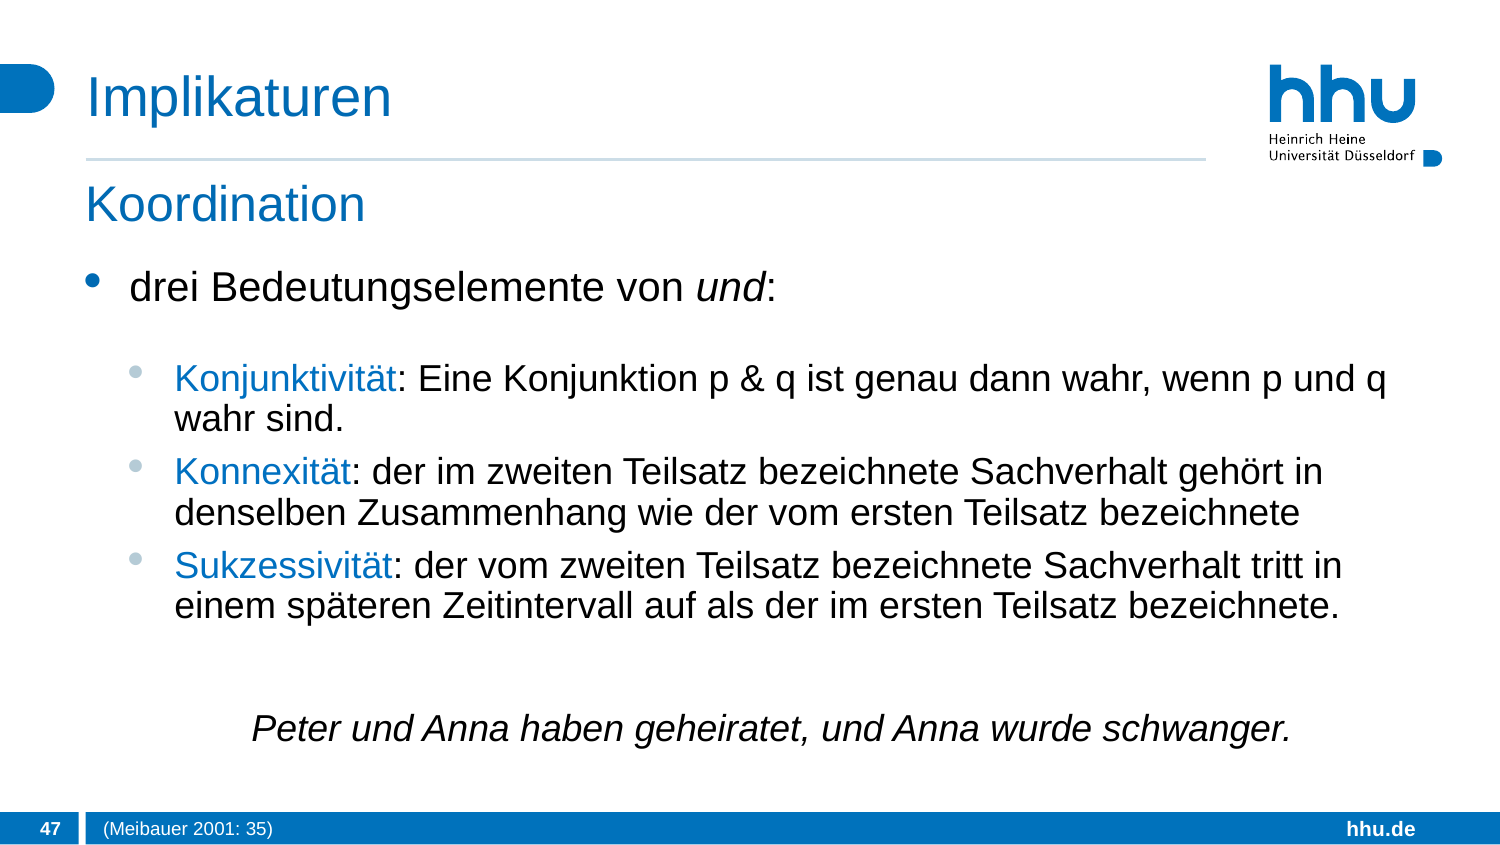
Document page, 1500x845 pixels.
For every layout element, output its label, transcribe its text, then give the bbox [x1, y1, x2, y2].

list Koordination [85, 178, 1415, 232]
title Implikaturen [86, 54, 1207, 129]
footer (Meibauer 2001: 35) [103, 816, 1273, 841]
slide_number 47 [5, 816, 62, 841]
list drei Bedeutungselemente von und: Konjunktivität: Eine Konjunktion p & q ist genau dann wahr, wenn p und q wahr sind. Konnexität: der im zweiten Teilsatz bezeichnete Sachverhalt gehört in denselben Zusammenhang wie der vom ersten Teilsatz bezeichnete Sukzessivität: der vom zweiten Teilsatz bezeichnete Sachverhalt tritt in einem späteren Zeitintervall auf als der im ersten Teilsatz bezeichnete. Peter und Anna haben geheiratet, und Anna wurde schwanger. [85, 253, 1415, 797]
